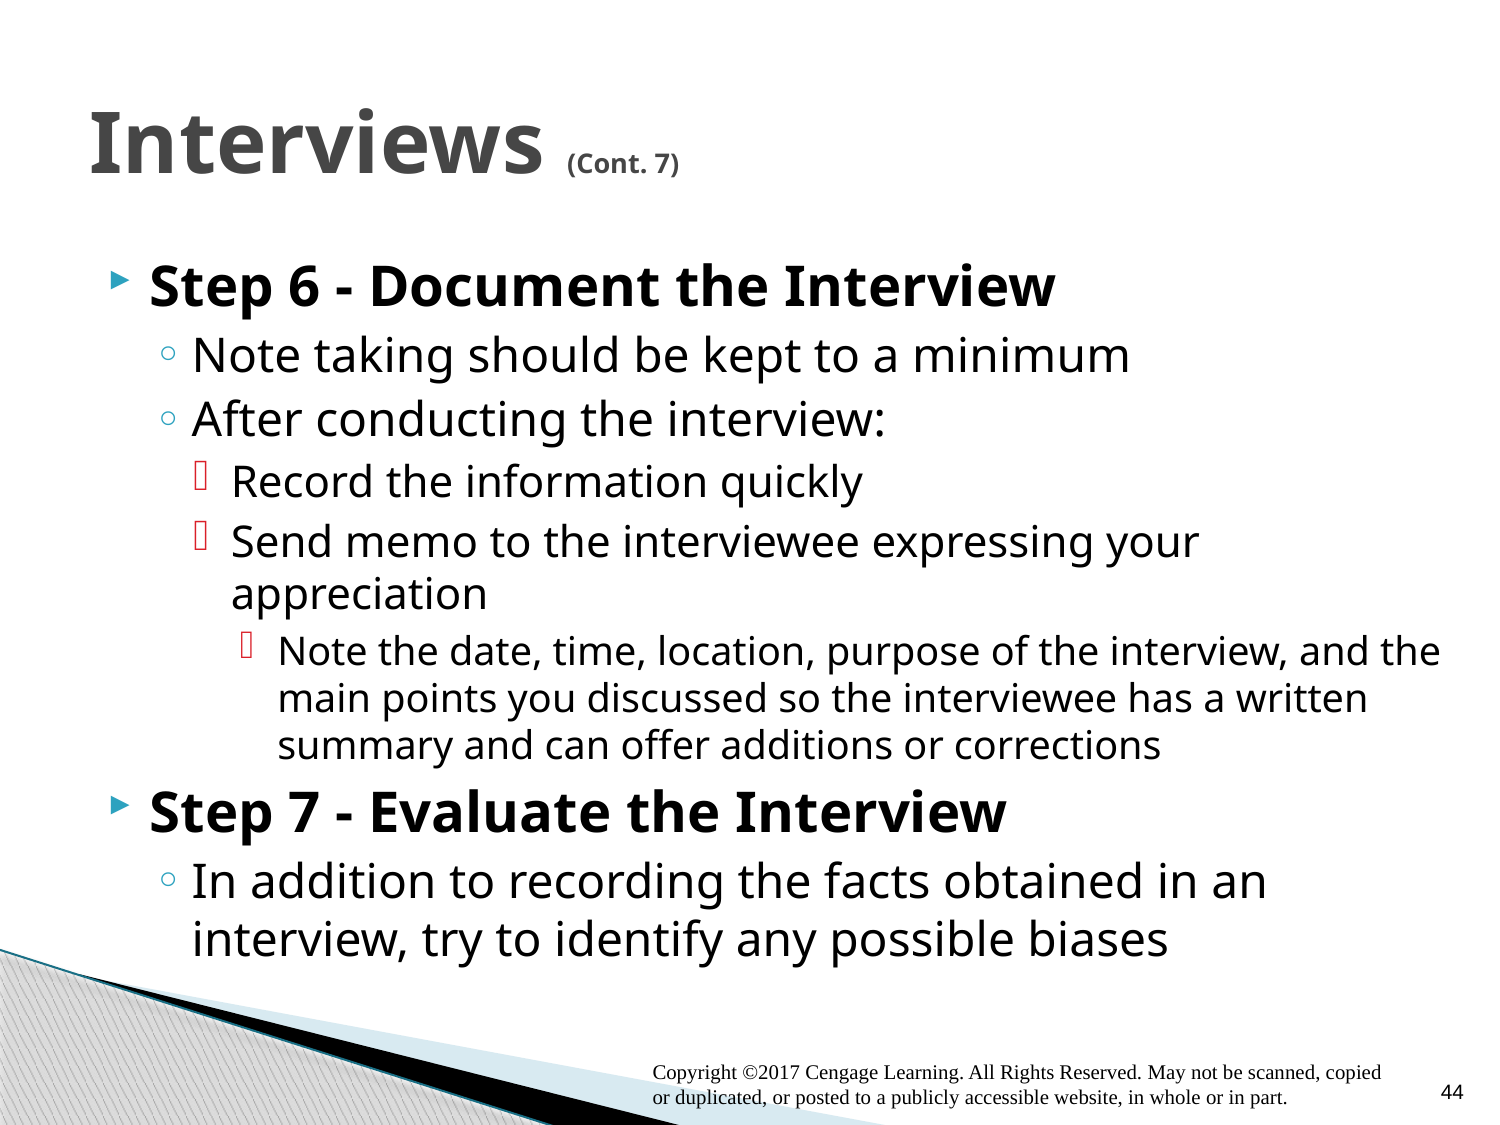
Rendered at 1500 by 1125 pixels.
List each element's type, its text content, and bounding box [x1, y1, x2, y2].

slide_number 44 [1419, 1051, 1479, 1112]
title Interviews (Cont. 7) [75, 45, 1425, 233]
list Step 6 - Document the Interview Note taking should be kept to a minimum After conducting the interview: Record the information quickly Send memo to the interviewee expressing your appreciation Note the date, time, location, purpose of the interview, and the main points you discussed so the interviewee has a written summary and can offer additions or corrections Step 7 - Evaluate the Interview In addition to recording the facts obtained in an interview, try to identify any possible biases [75, 243, 1463, 986]
footer Copyright ©2017 Cengage Learning. All Rights Reserved. May not be scanned, copied or duplicated, or posted to a publicly accessible website, in whole or in part. [637, 1051, 1419, 1112]
